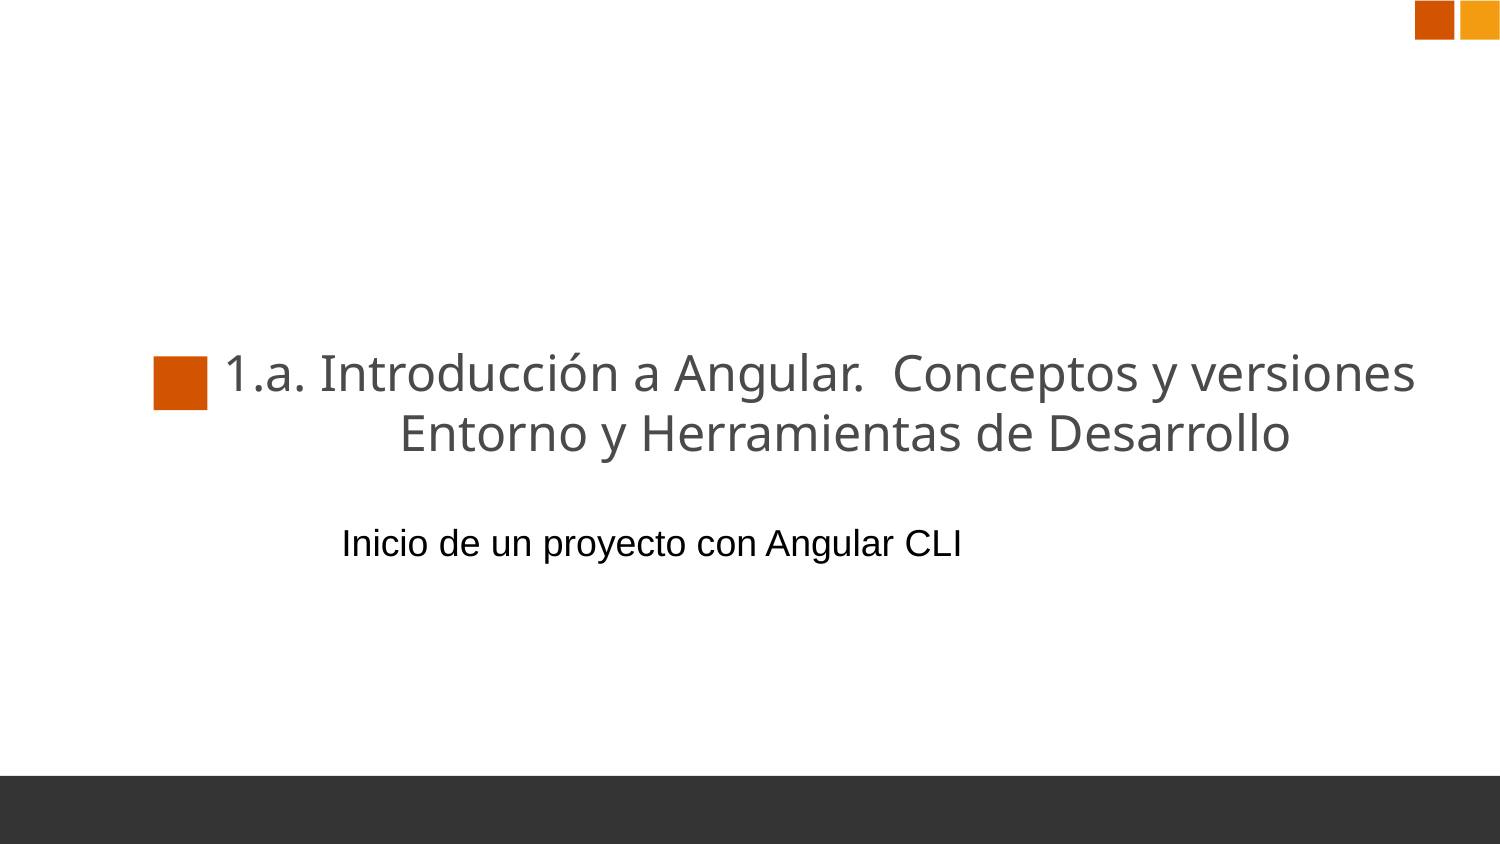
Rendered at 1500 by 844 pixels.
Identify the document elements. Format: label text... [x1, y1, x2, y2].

title 1.a. Introducción a Angular. Conceptos y versiones Entorno y Herramientas de Desarrollo [215, 332, 1442, 485]
text_box Inicio de un proyecto con Angular CLI [326, 503, 1276, 615]
